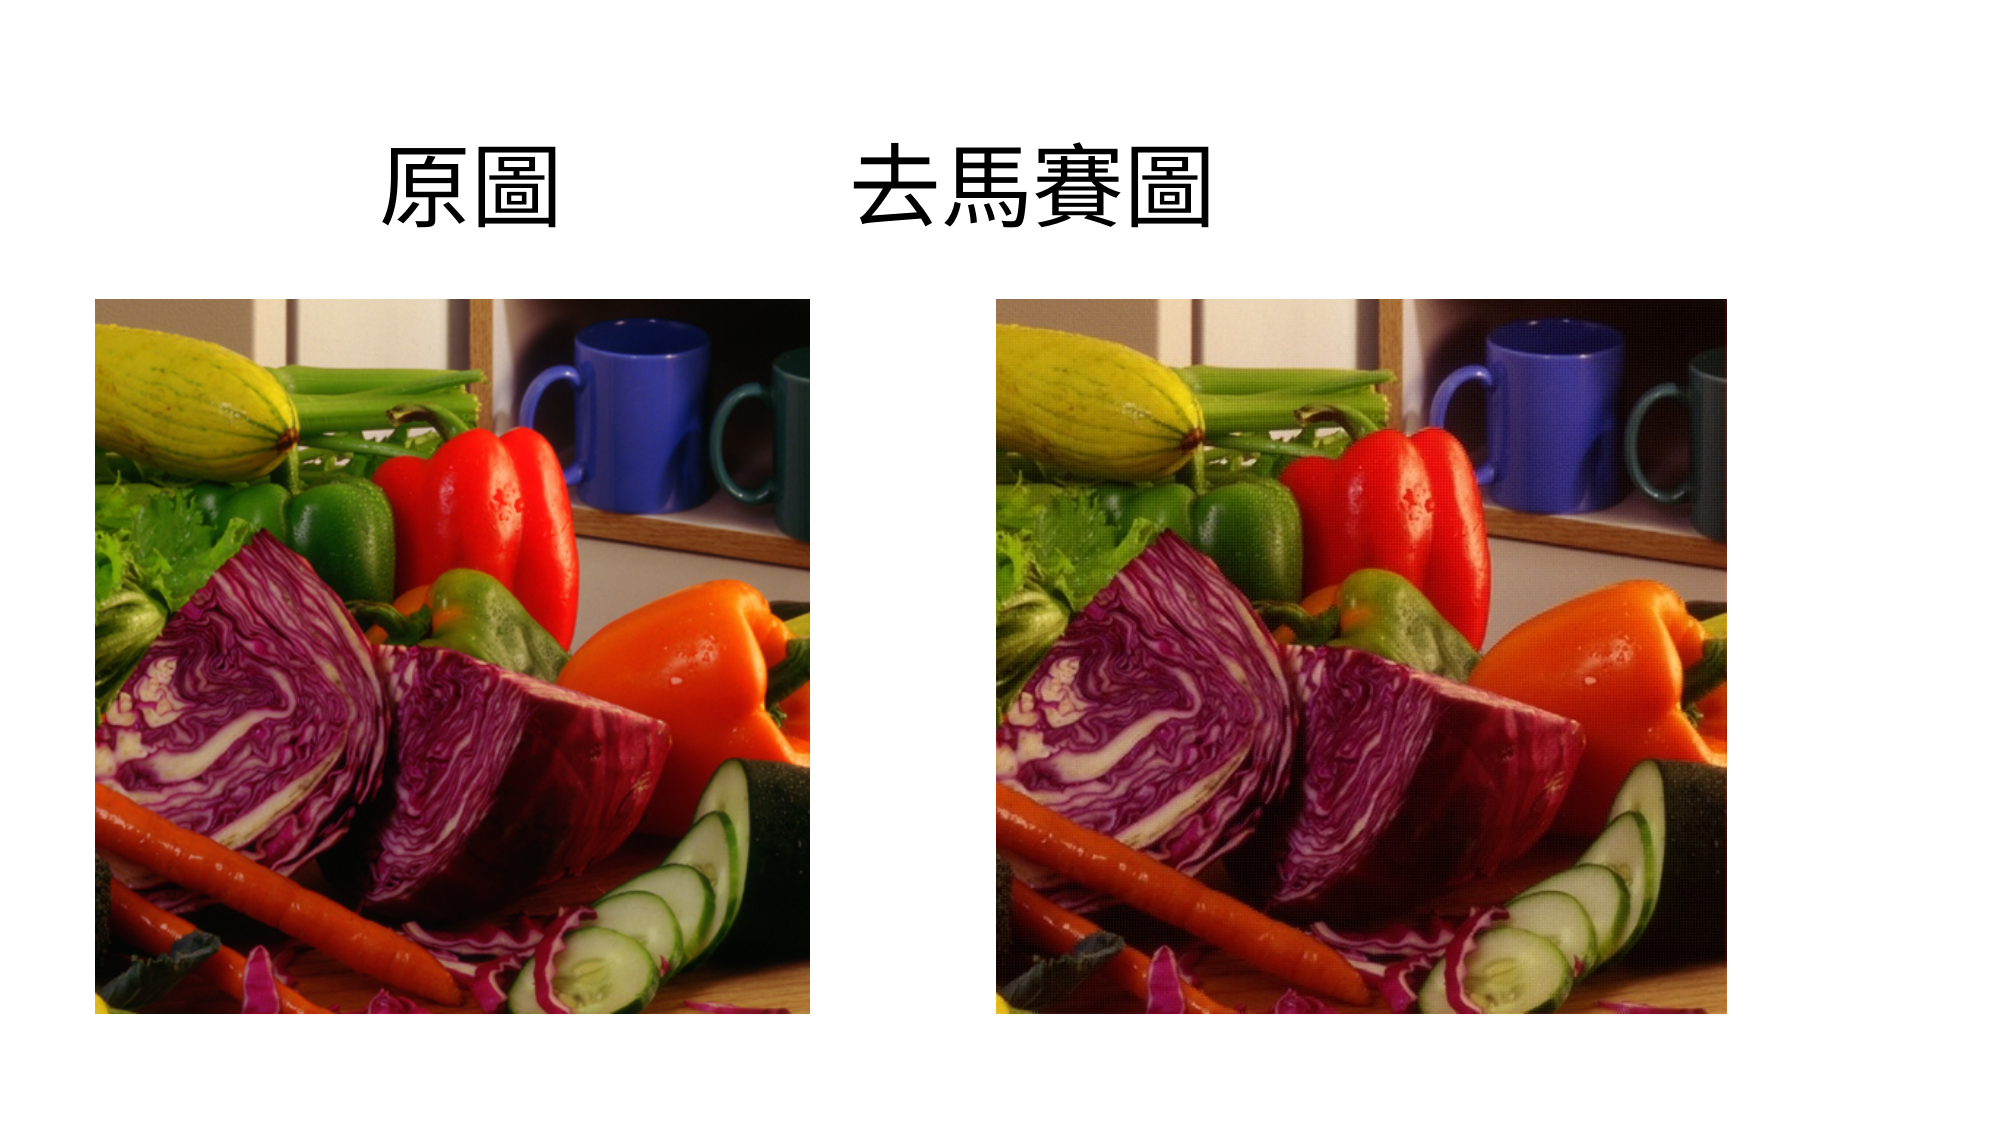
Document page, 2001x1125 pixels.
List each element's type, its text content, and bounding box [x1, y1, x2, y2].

picture [996, 299, 1727, 1014]
title 原圖 去馬賽圖 [137, 82, 1863, 300]
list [95, 299, 810, 1014]
